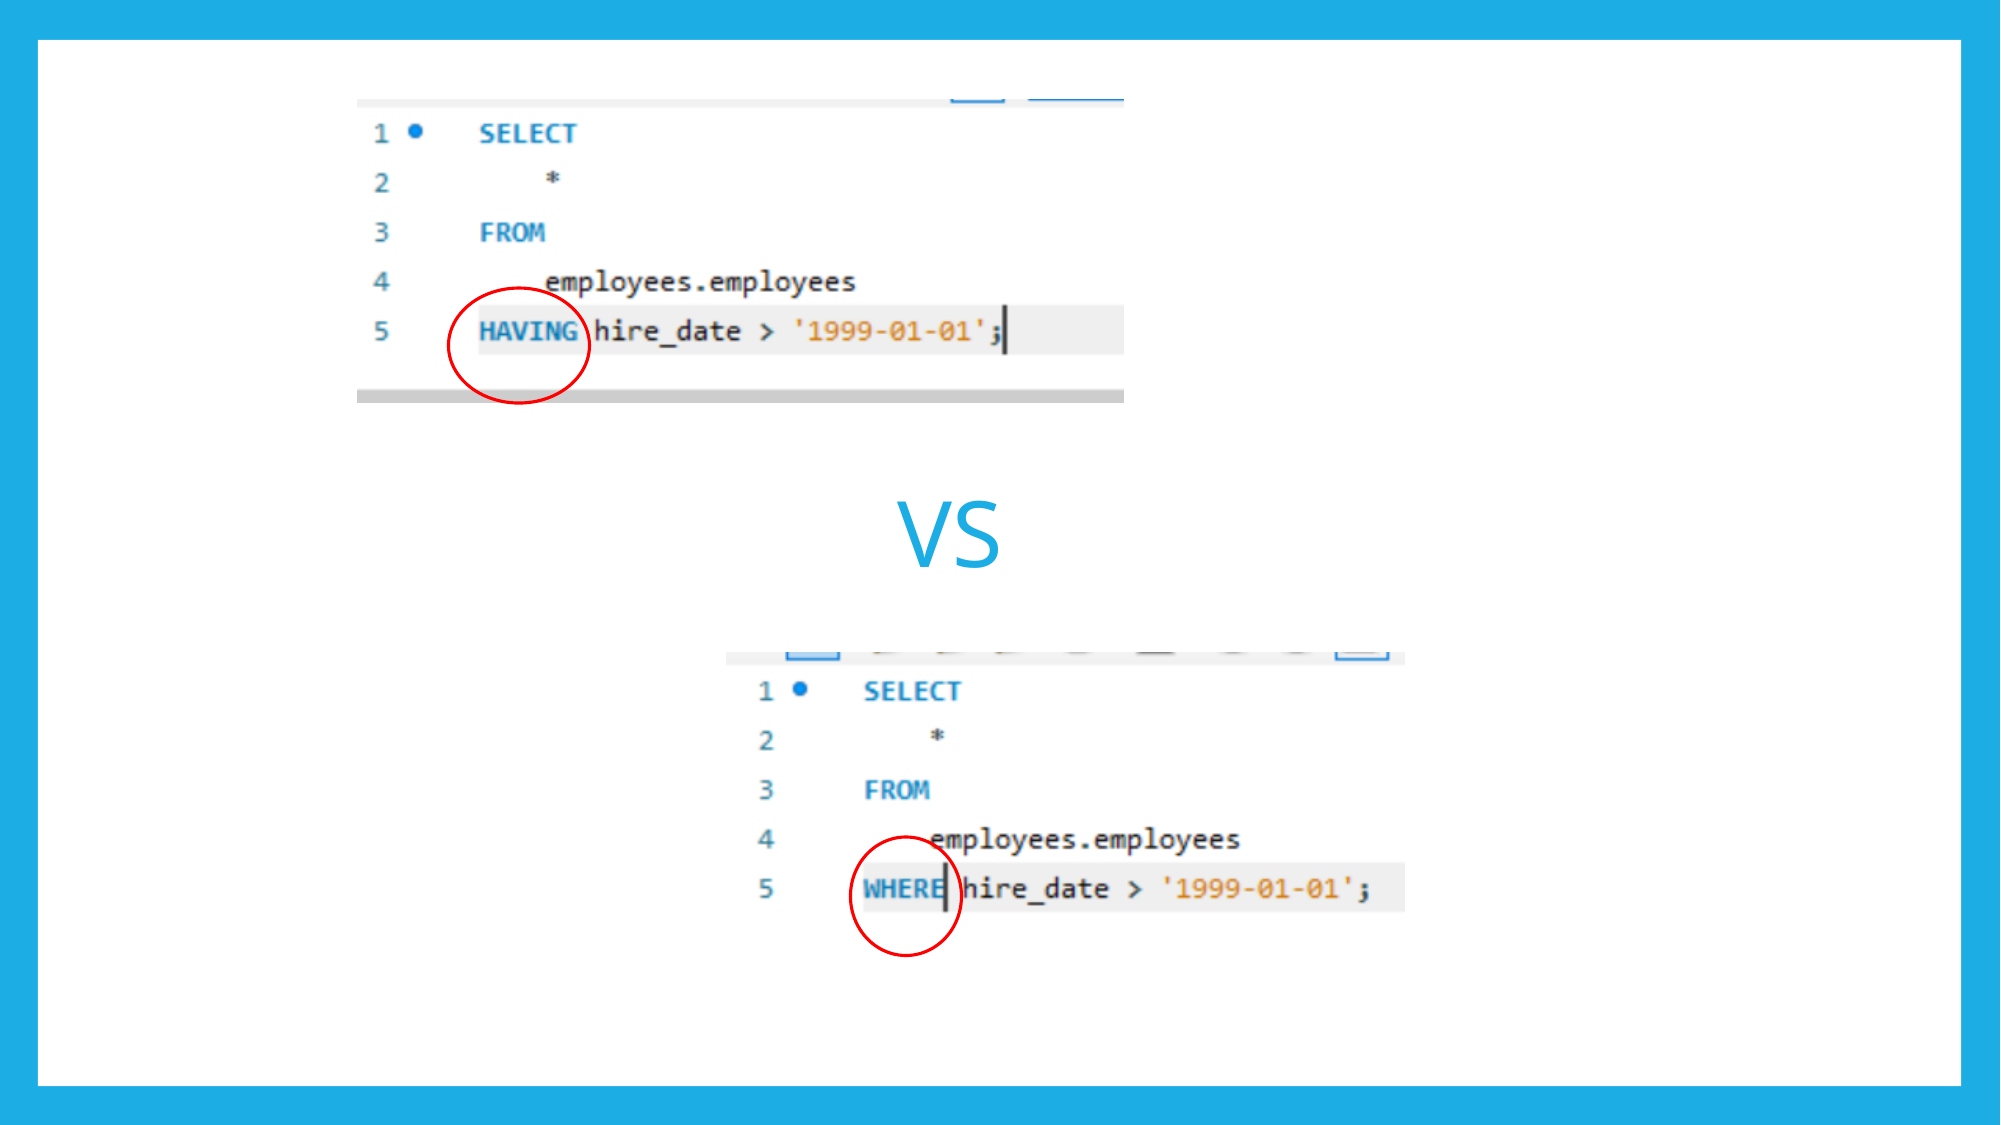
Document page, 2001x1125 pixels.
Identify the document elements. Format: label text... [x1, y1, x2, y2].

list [357, 99, 1124, 404]
title VS [881, 467, 1344, 608]
picture [726, 651, 1406, 926]
text_box [862, 935, 950, 958]
